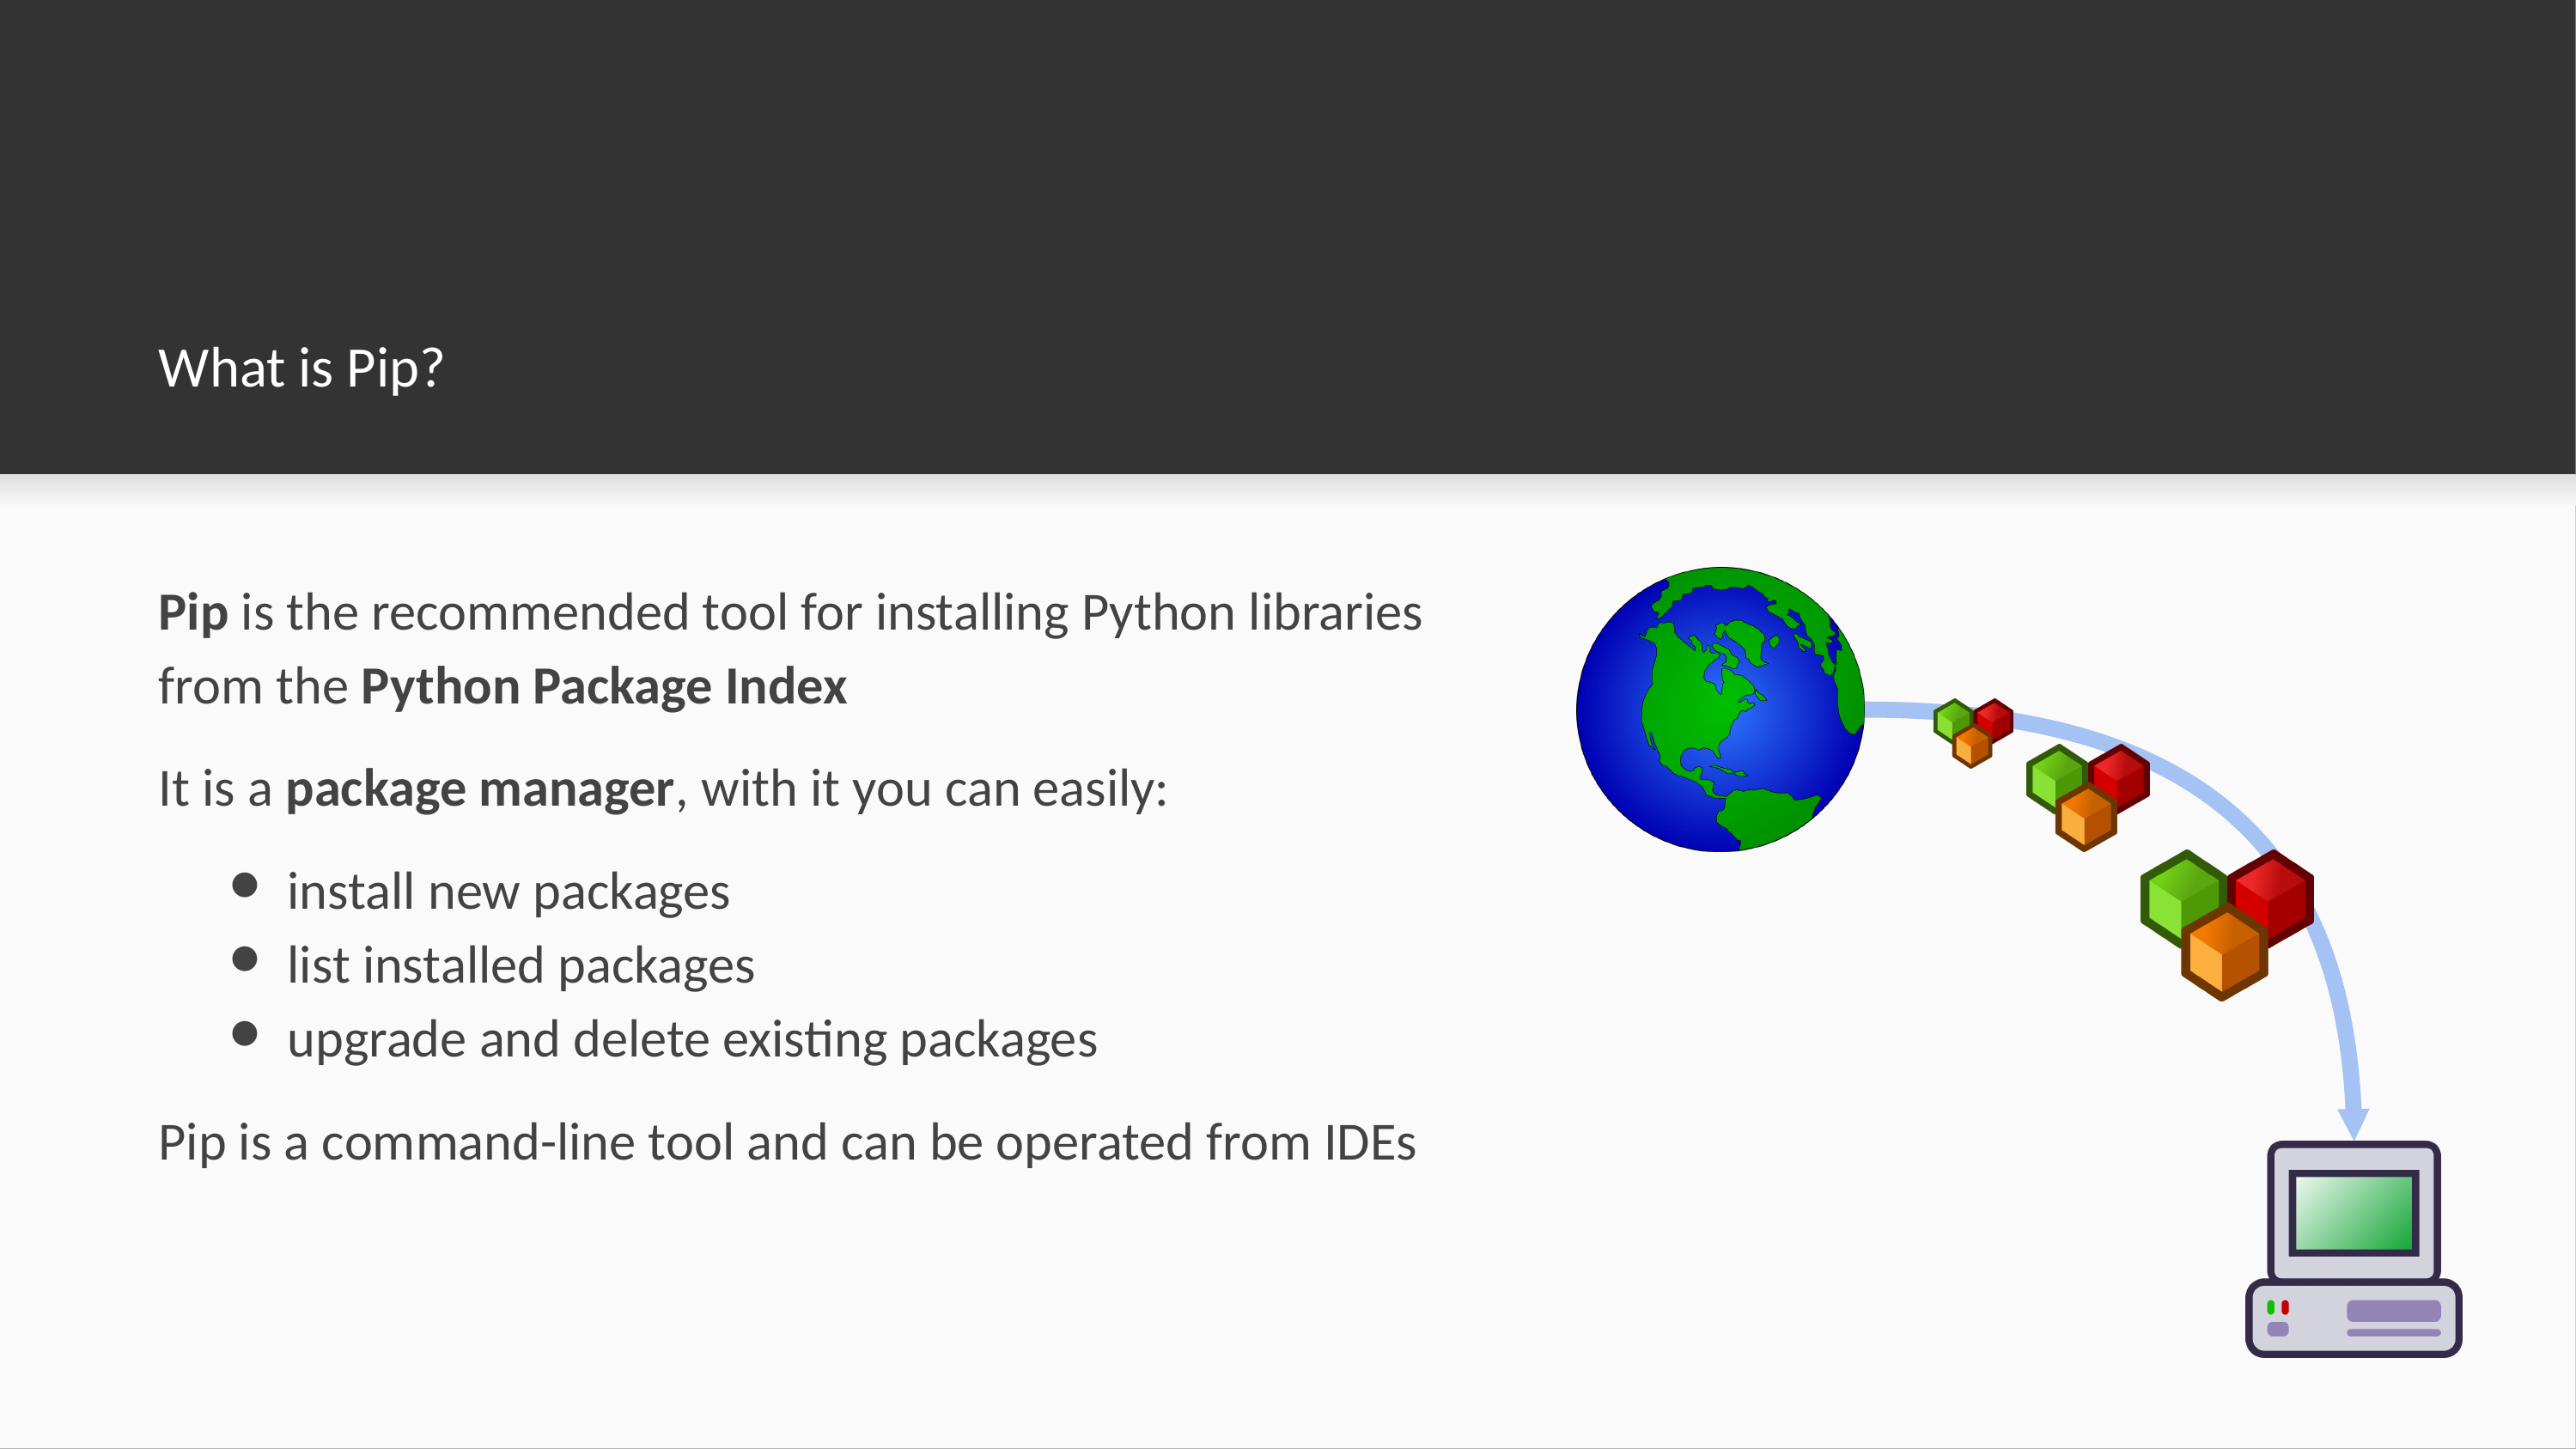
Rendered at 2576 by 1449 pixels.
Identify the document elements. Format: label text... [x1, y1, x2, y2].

picture [2245, 1141, 2463, 1358]
picture [1576, 567, 1866, 853]
title What is Pip? [132, 208, 2450, 424]
list Pip is the recommended tool for installing Python libraries from the Python Package Index It is a package manager, with it you can easily: install new packages list installed packages upgrade and delete existing packages Pip is a command-line tool and can be operated from IDEs [132, 540, 1507, 1383]
picture [2026, 743, 2314, 1002]
picture [1934, 698, 2013, 769]
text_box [1864, 709, 2355, 1142]
